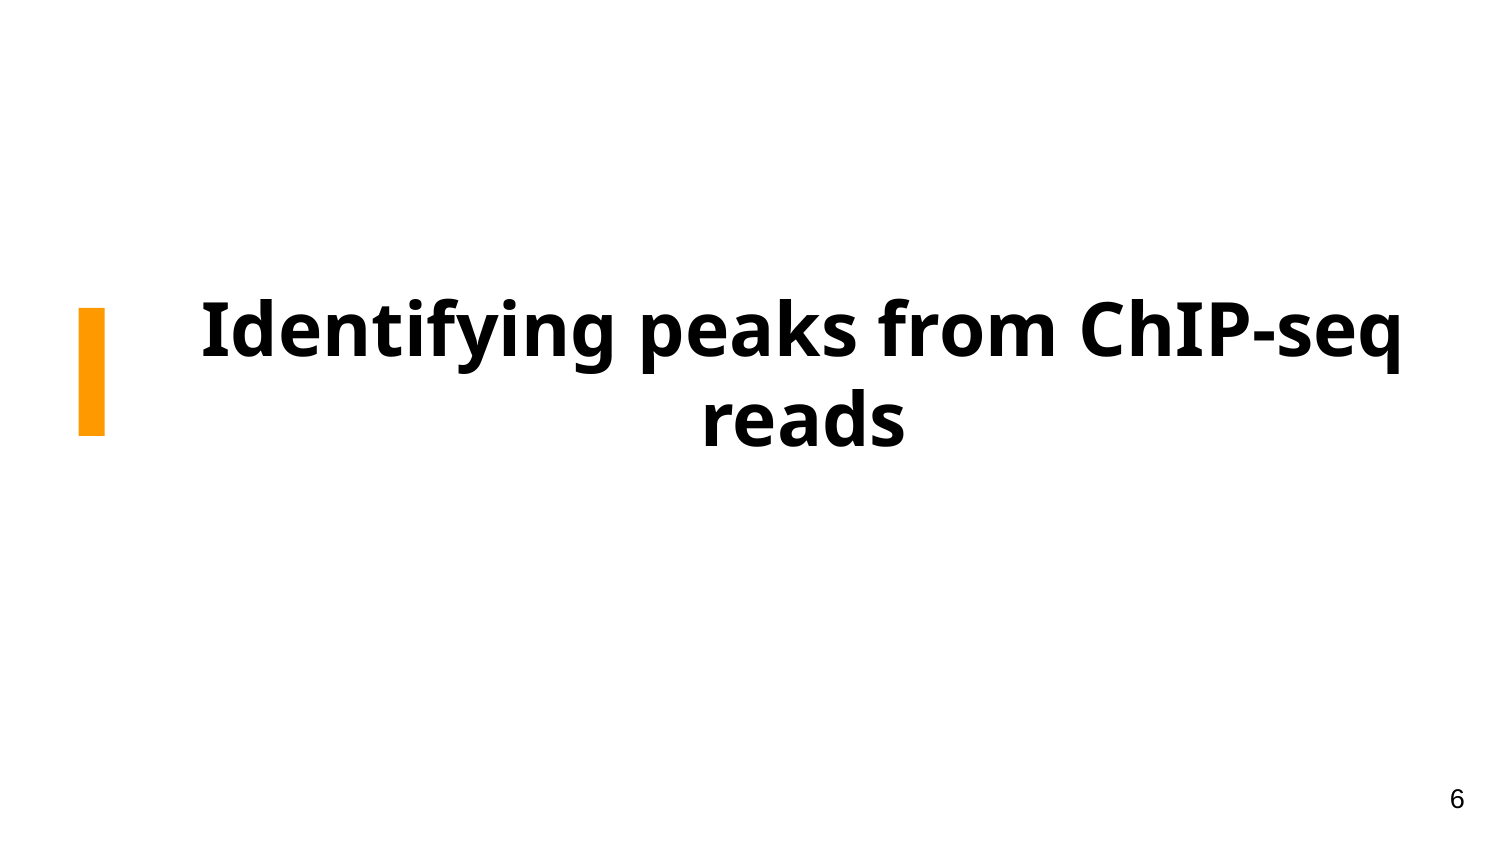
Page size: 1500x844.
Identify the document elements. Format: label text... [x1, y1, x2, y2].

title Identifying peaks from ChIP-seq reads [158, 302, 1449, 441]
slide_number ‹#› [1389, 764, 1480, 830]
